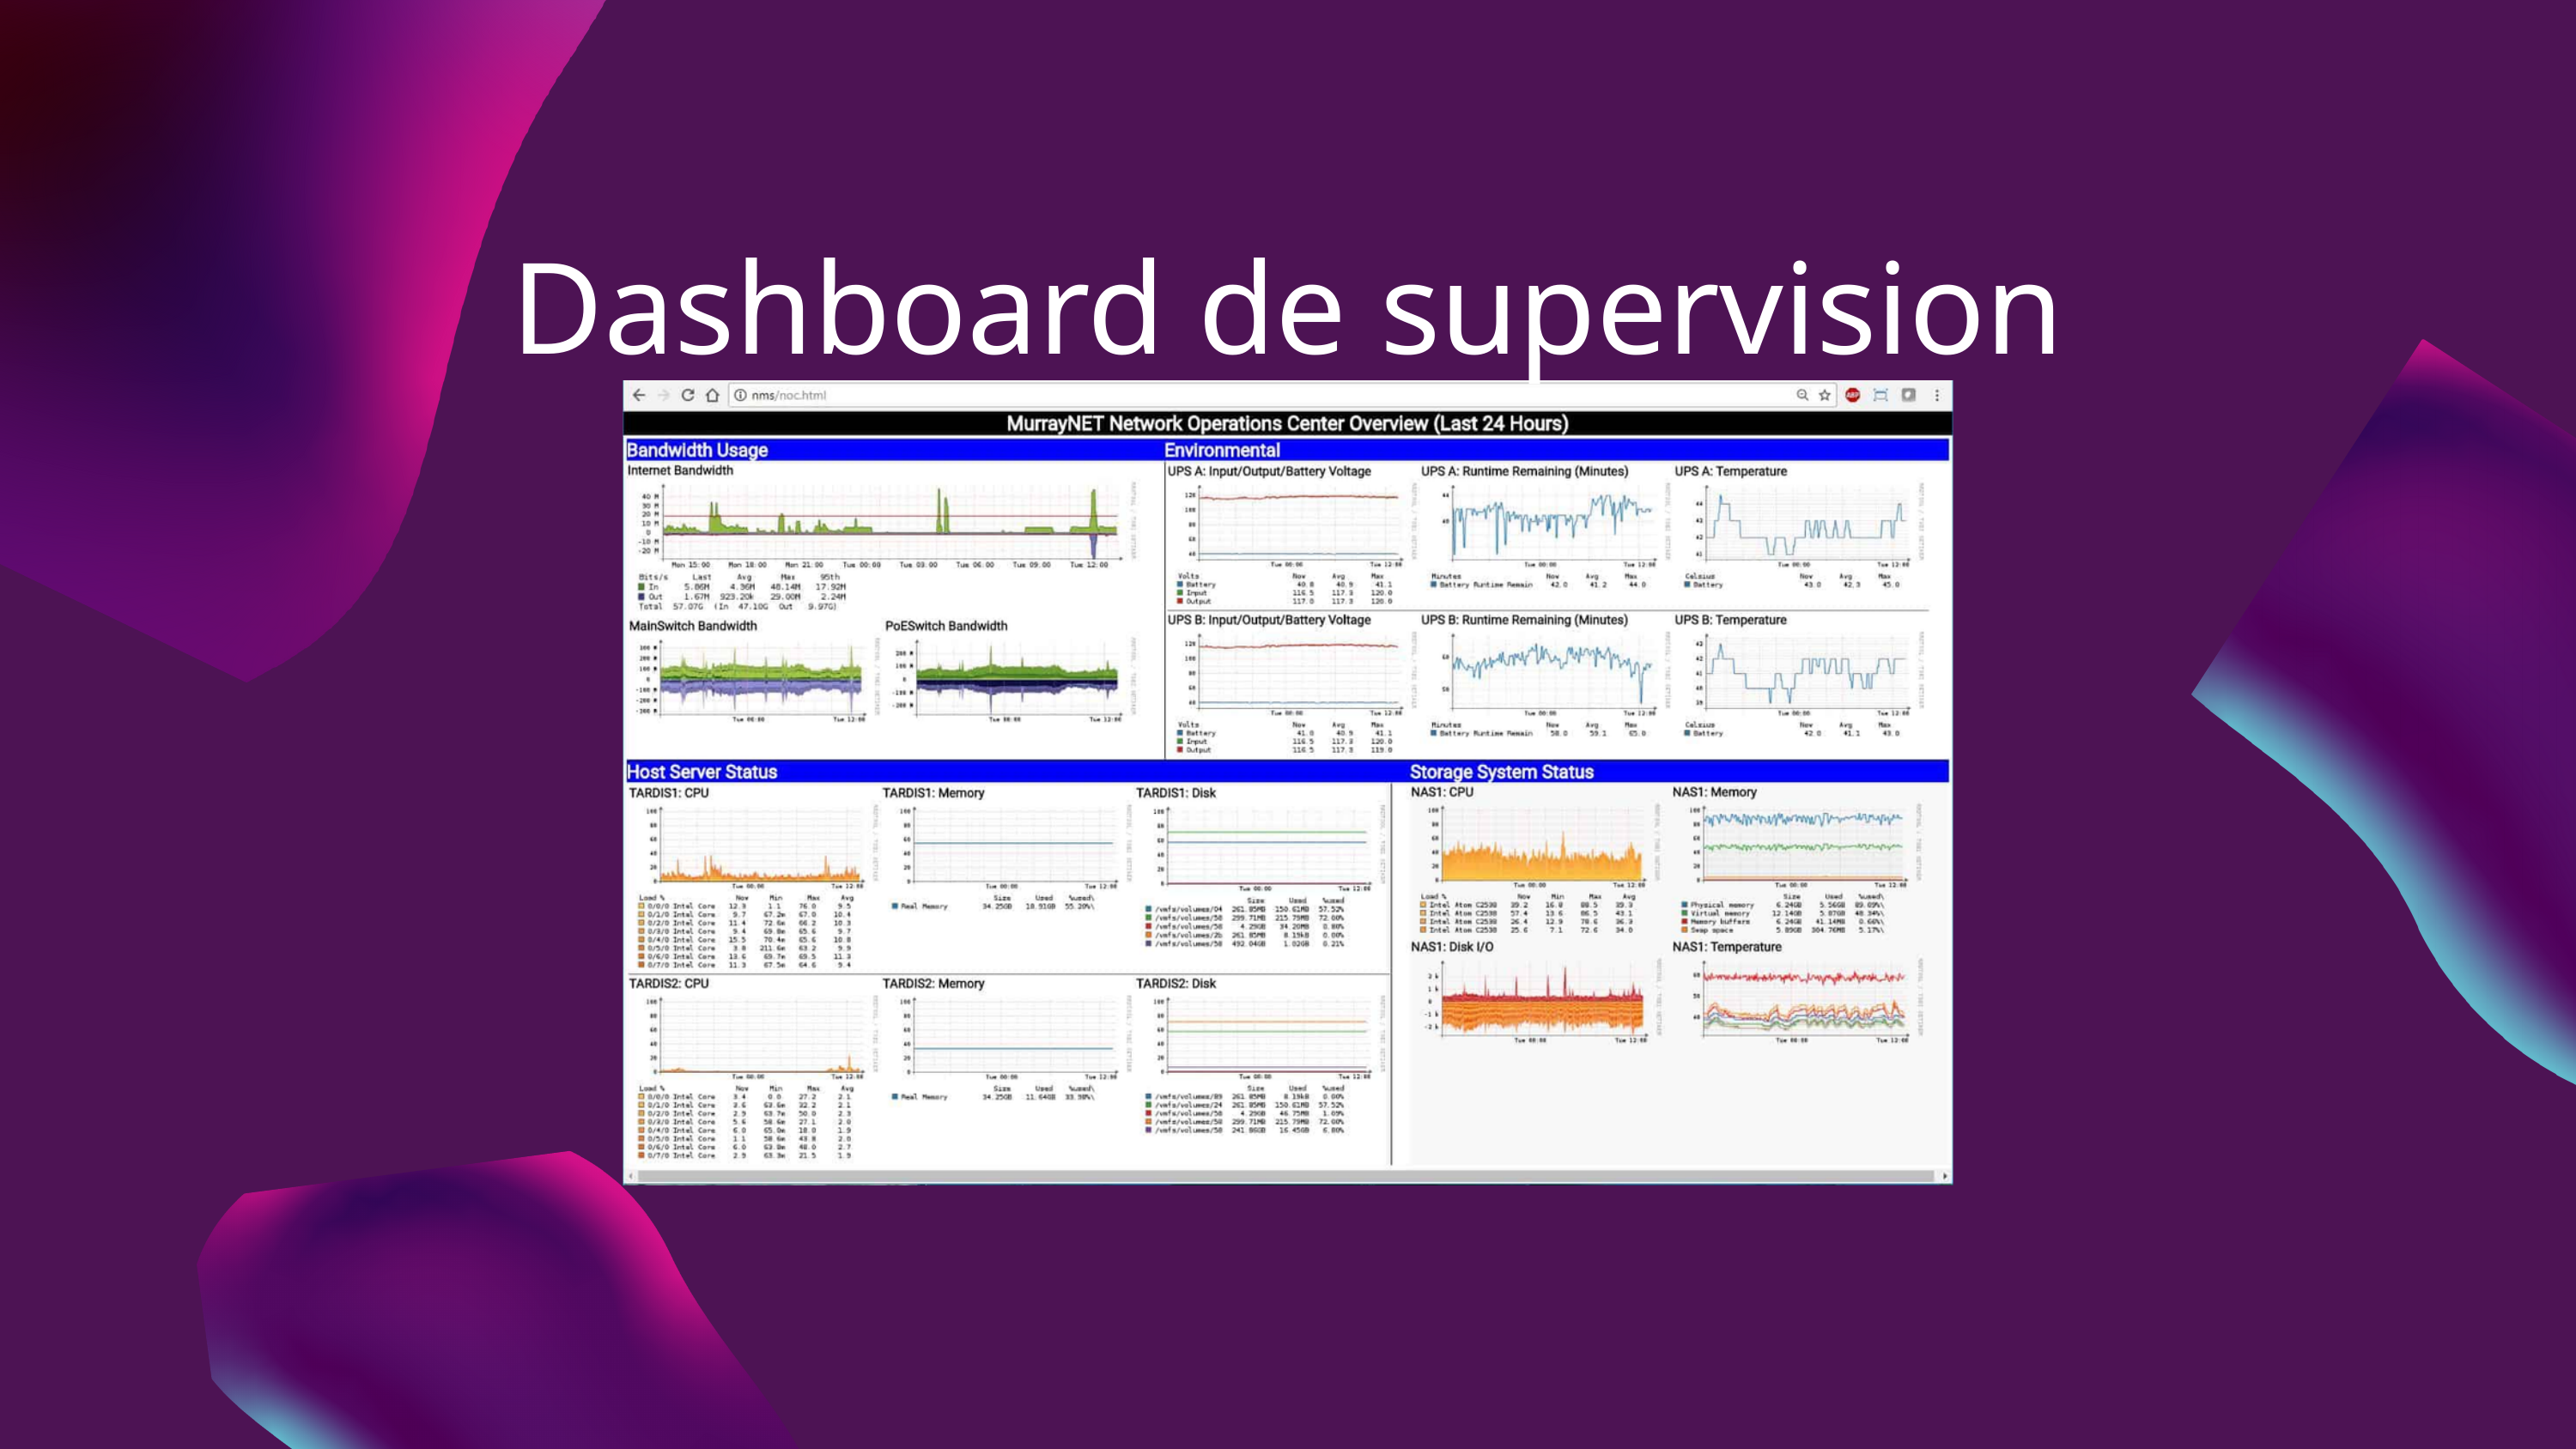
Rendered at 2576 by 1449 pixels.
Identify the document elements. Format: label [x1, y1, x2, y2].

text_box [378, 228, 2197, 1186]
text_box [188, 1176, 799, 1449]
text_box [2201, 338, 2576, 1092]
text_box [0, 0, 683, 724]
